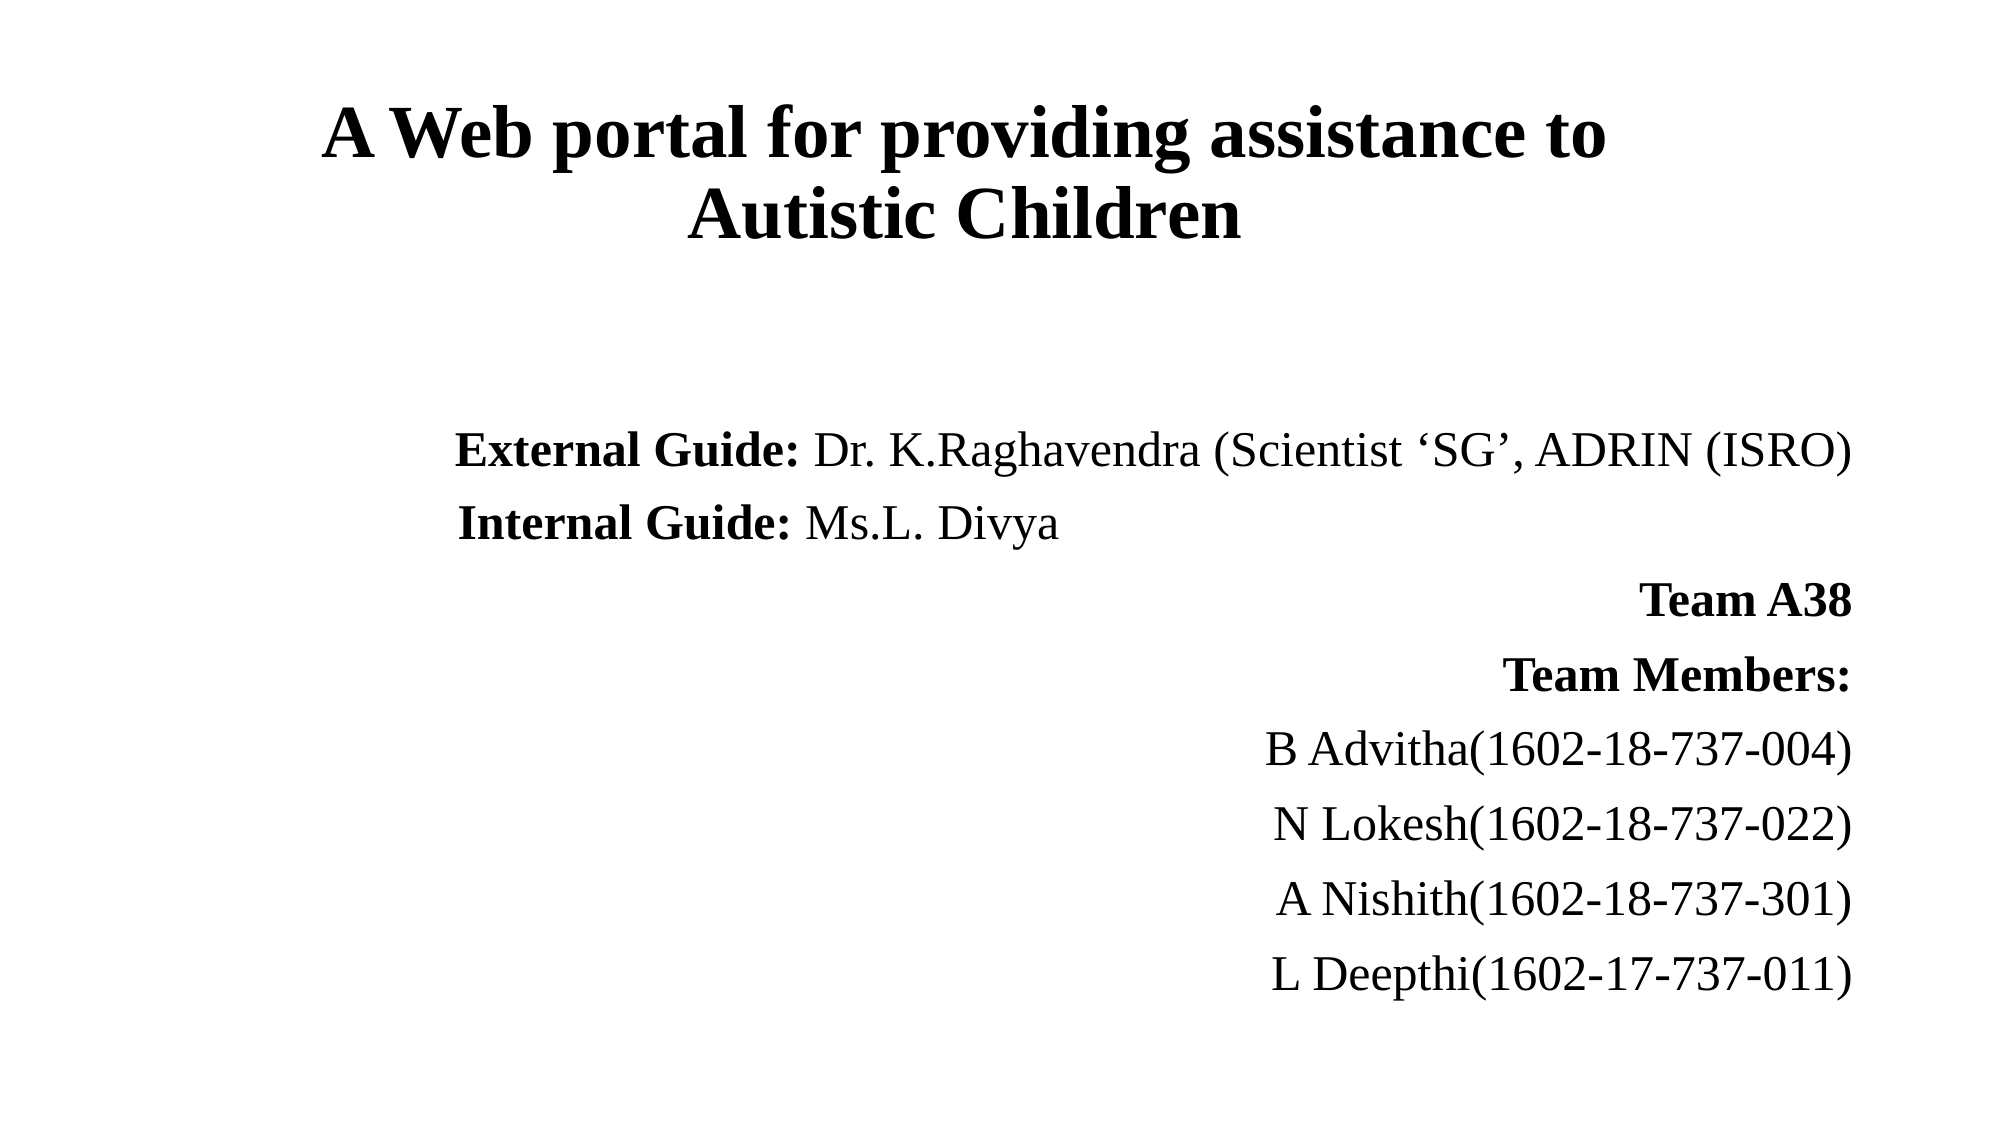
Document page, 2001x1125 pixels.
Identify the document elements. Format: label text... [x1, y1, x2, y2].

title A Web portal for providing assistance to Autistic Children [215, 0, 1715, 343]
subtitle External Guide: Dr. K.Raghavendra (Scientist ‘SG’, ADRIN (ISRO) Team A38 Team Members: B Advitha(1602-18-737-004) N Lokesh(1602-18-737-022) A Nishith(1602-18-737-301) L Deepthi(1602-17-737-011) [242, 415, 1868, 1125]
text_box Internal Guide: Ms.L. Divya [442, 482, 1155, 603]
